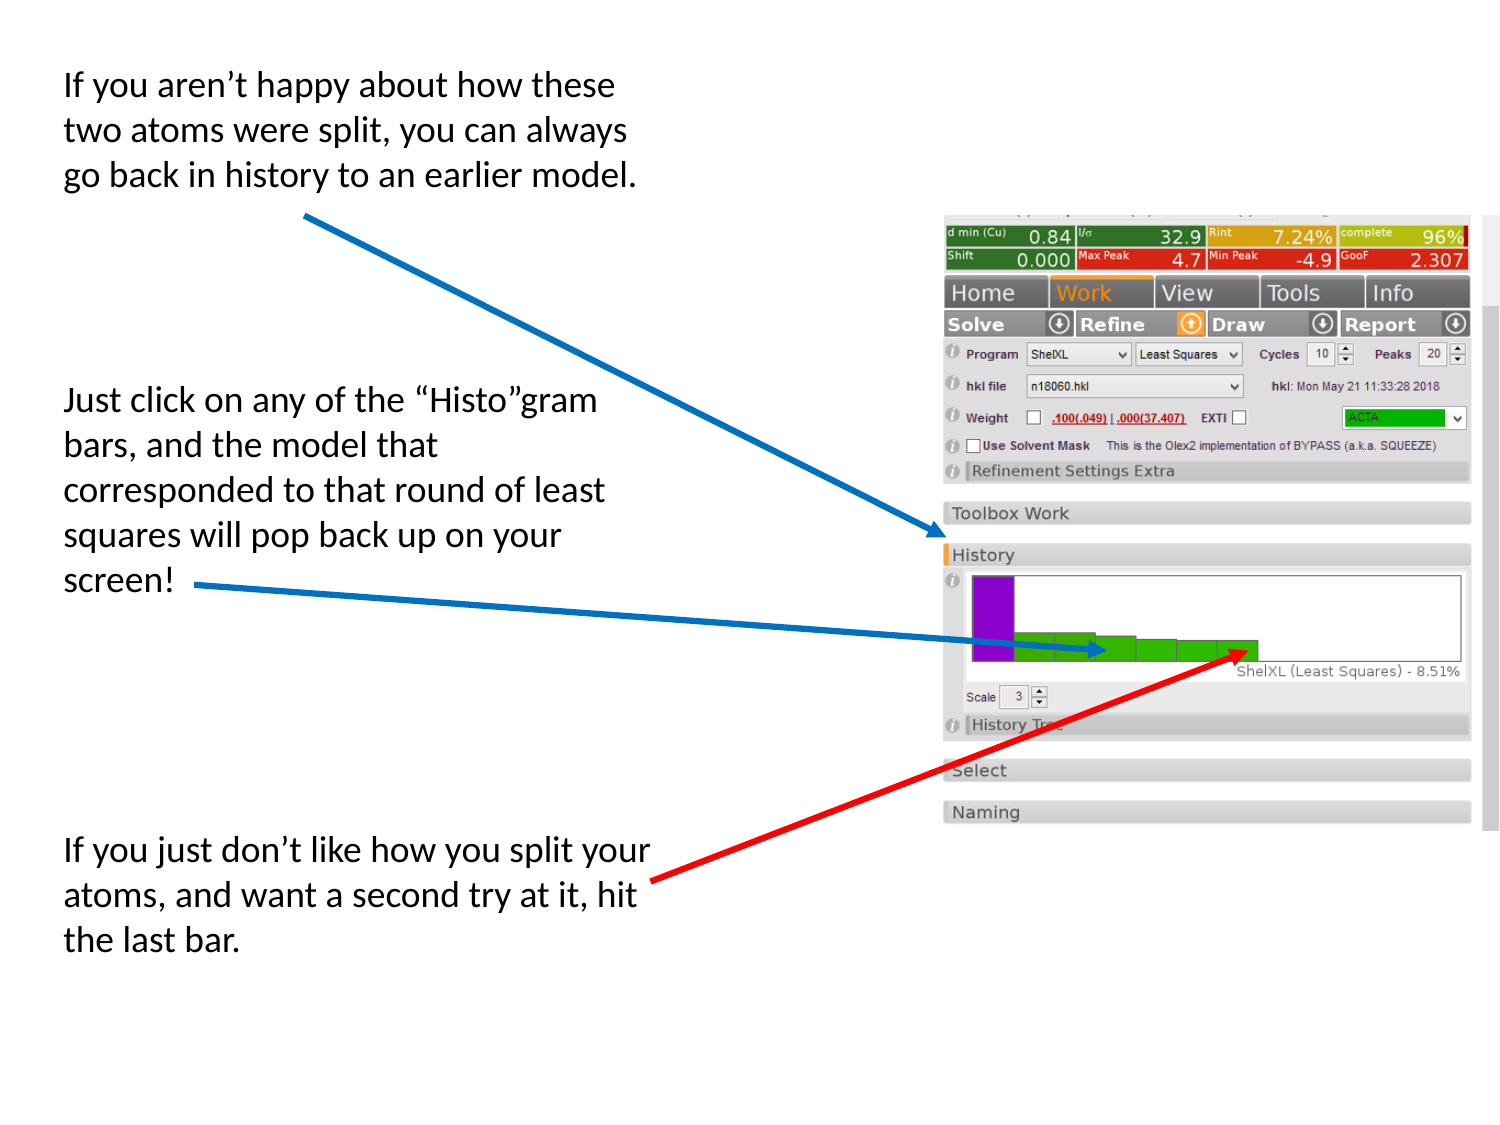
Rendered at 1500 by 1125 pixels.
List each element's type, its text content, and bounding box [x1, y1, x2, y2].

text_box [650, 650, 1249, 882]
text_box If you aren’t happy about how these two atoms were split, you can always go back in history to an earlier model. Just click on any of the “Histo”gram bars, and the model that corresponded to that round of least squares will pop back up on your screen! If you just don’t like how you split your atoms, and want a second try at it, hit the last bar. [48, 52, 670, 1013]
picture [872, 215, 1500, 831]
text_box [193, 584, 1108, 651]
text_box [304, 215, 947, 538]
